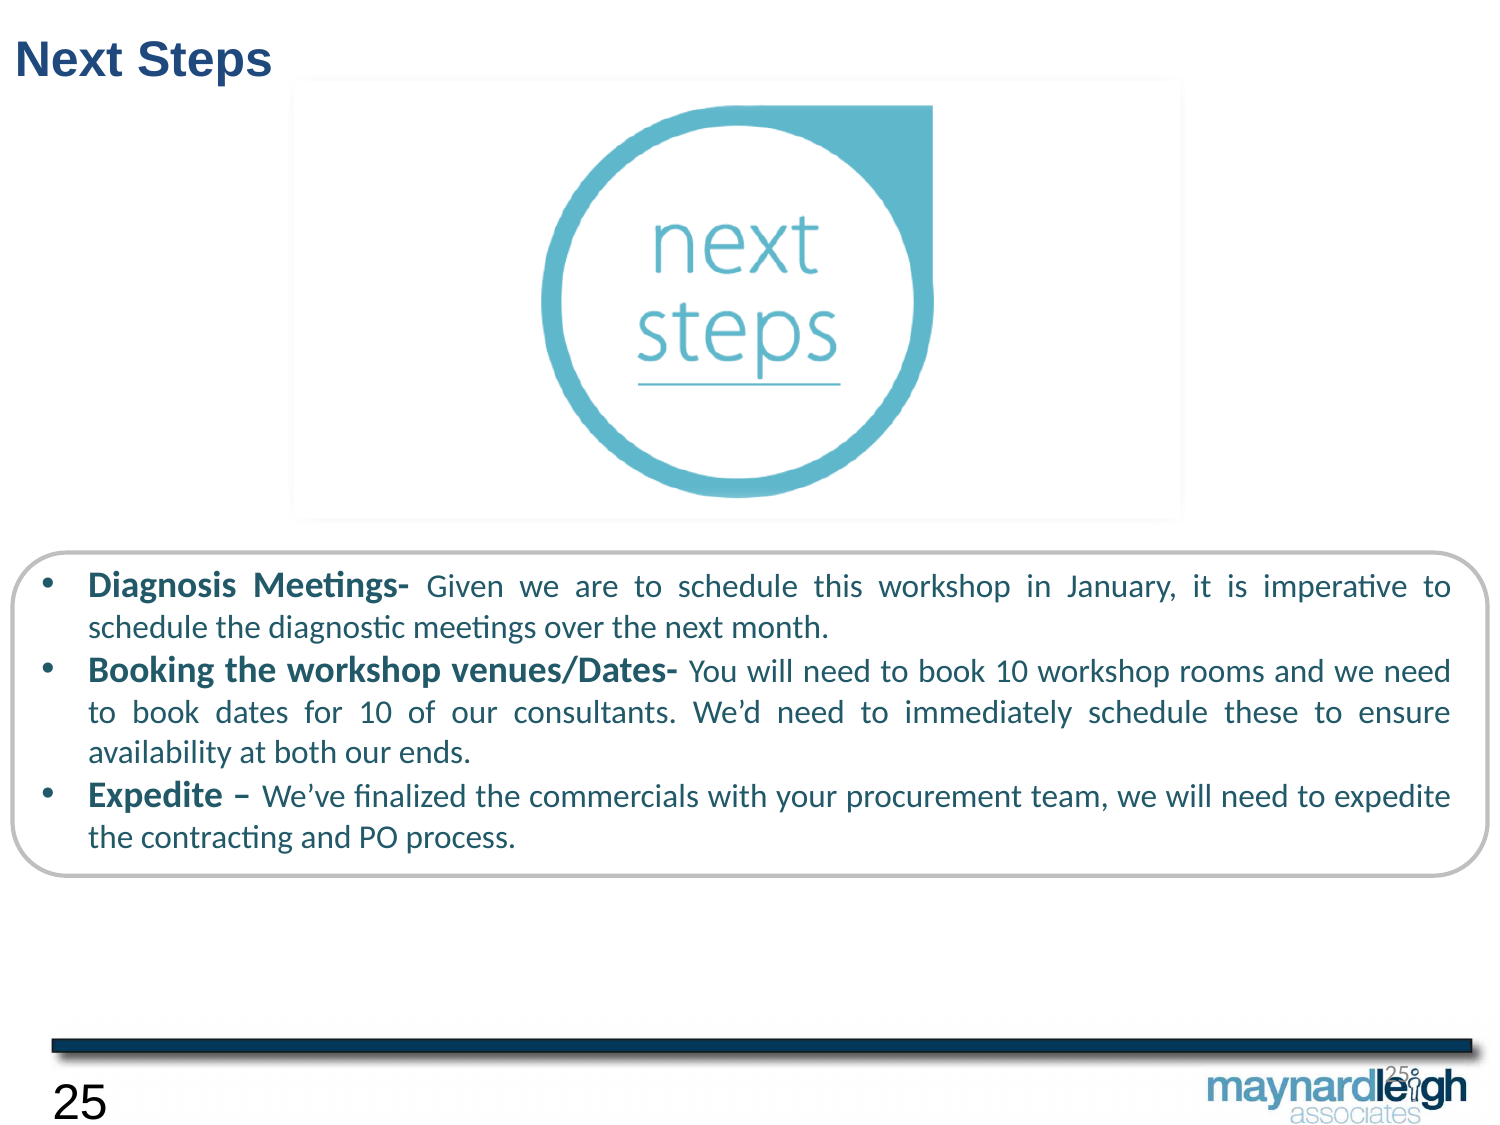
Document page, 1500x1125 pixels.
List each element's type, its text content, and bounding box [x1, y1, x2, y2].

slide_number 25 [1074, 1042, 1425, 1103]
picture [287, 74, 1186, 525]
text_box Diagnosis Meetings- Given we are to schedule this workshop in January, it is imperative to schedule the diagnostic meetings over the next month. Booking the workshop venues/Dates- You will need to book 10 workshop rooms and we need to book dates for 10 of our consultants. We’d need to immediately schedule these to ensure availability at both our ends. Expedite – We’ve finalized the commercials with your procurement team, we will need to expedite the contracting and PO process. [26, 552, 1468, 862]
text_box Next Steps [0, 0, 1500, 113]
picture [49, 1011, 1500, 1125]
text_box [27, 562, 1490, 878]
text_box [10, 567, 26, 861]
